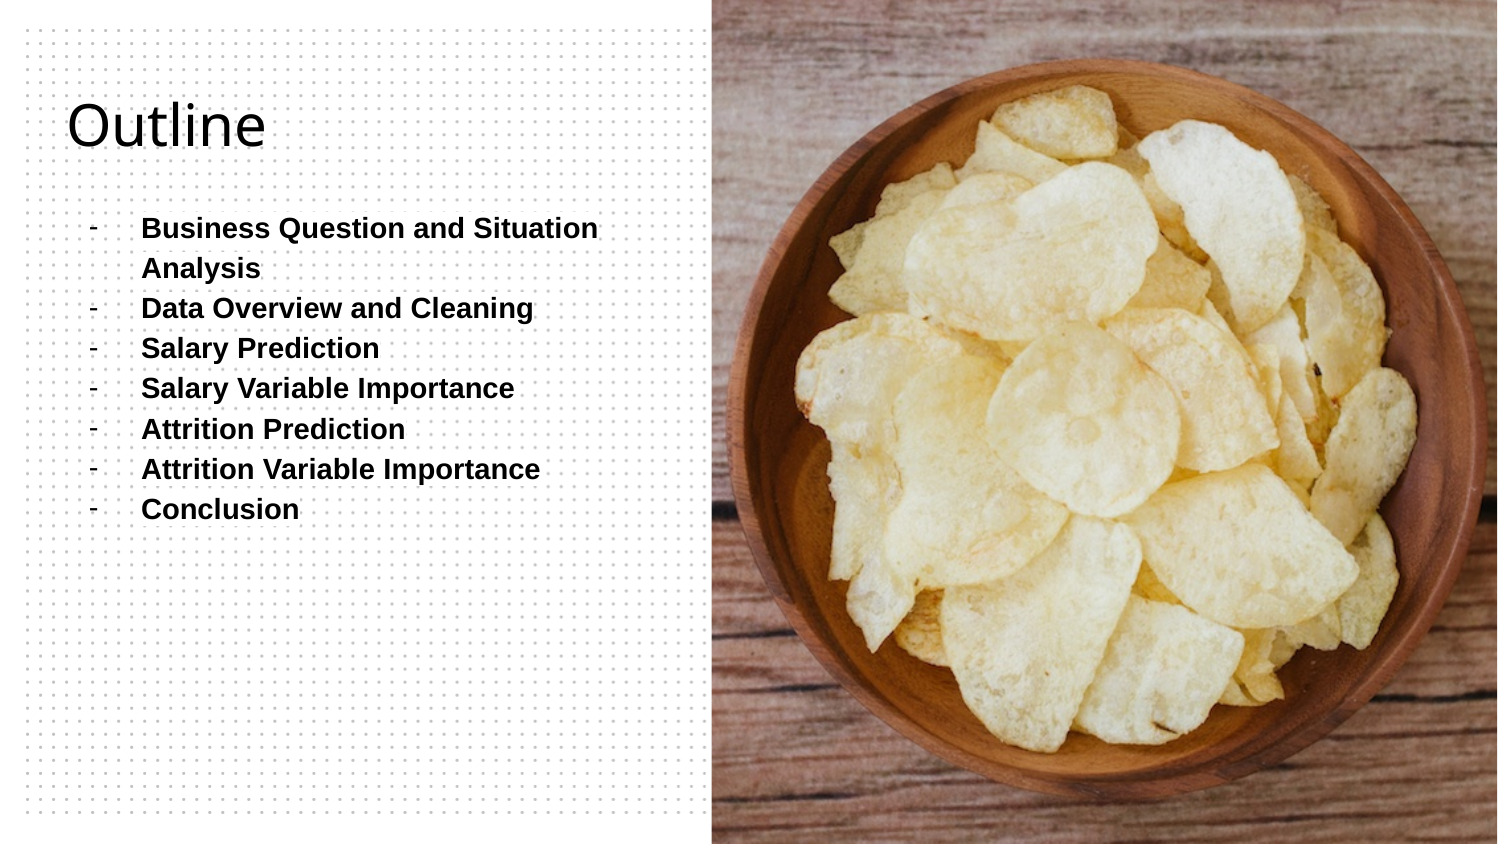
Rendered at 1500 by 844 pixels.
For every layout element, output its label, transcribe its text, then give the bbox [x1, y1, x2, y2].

title Outline [51, 72, 706, 167]
list Business Question and Situation Analysis Data Overview and Cleaning Salary Prediction Salary Variable Importance Attrition Prediction Attrition Variable Importance Conclusion [51, 189, 705, 750]
picture [26, 0, 1498, 844]
